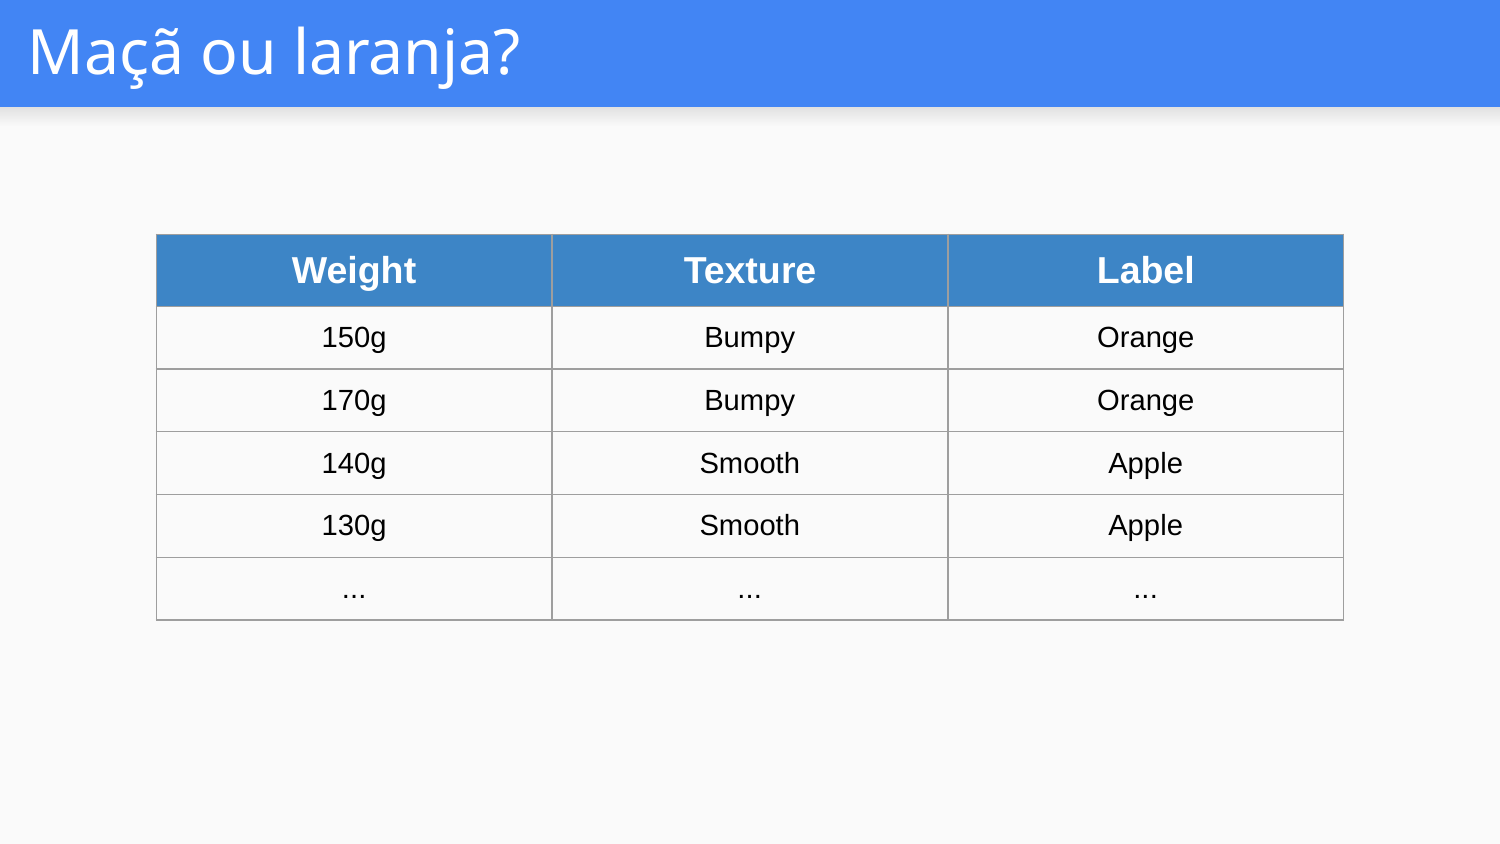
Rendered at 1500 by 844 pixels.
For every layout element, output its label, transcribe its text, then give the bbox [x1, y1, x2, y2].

title Maçã ou laranja? [12, 0, 1461, 99]
table_cell 170g [157, 370, 551, 431]
table_cell 130g [157, 495, 551, 557]
text_box [38, 154, 1254, 583]
table_cell Apple [949, 495, 1343, 557]
table_header Label [949, 235, 1343, 306]
table_cell Bumpy [553, 370, 947, 431]
table_cell Smooth [553, 495, 947, 557]
table_cell Smooth [553, 432, 947, 494]
table_cell ... [949, 558, 1343, 619]
table_cell Orange [949, 307, 1343, 368]
table_cell ... [553, 558, 947, 619]
table_cell 150g [157, 307, 551, 368]
table_header Texture [553, 235, 947, 306]
table_cell ... [157, 558, 551, 619]
table_cell 140g [157, 432, 551, 494]
table_cell Orange [949, 370, 1343, 431]
table_header Weight [157, 235, 551, 306]
table_cell Bumpy [553, 307, 947, 368]
table_cell Apple [949, 432, 1343, 494]
